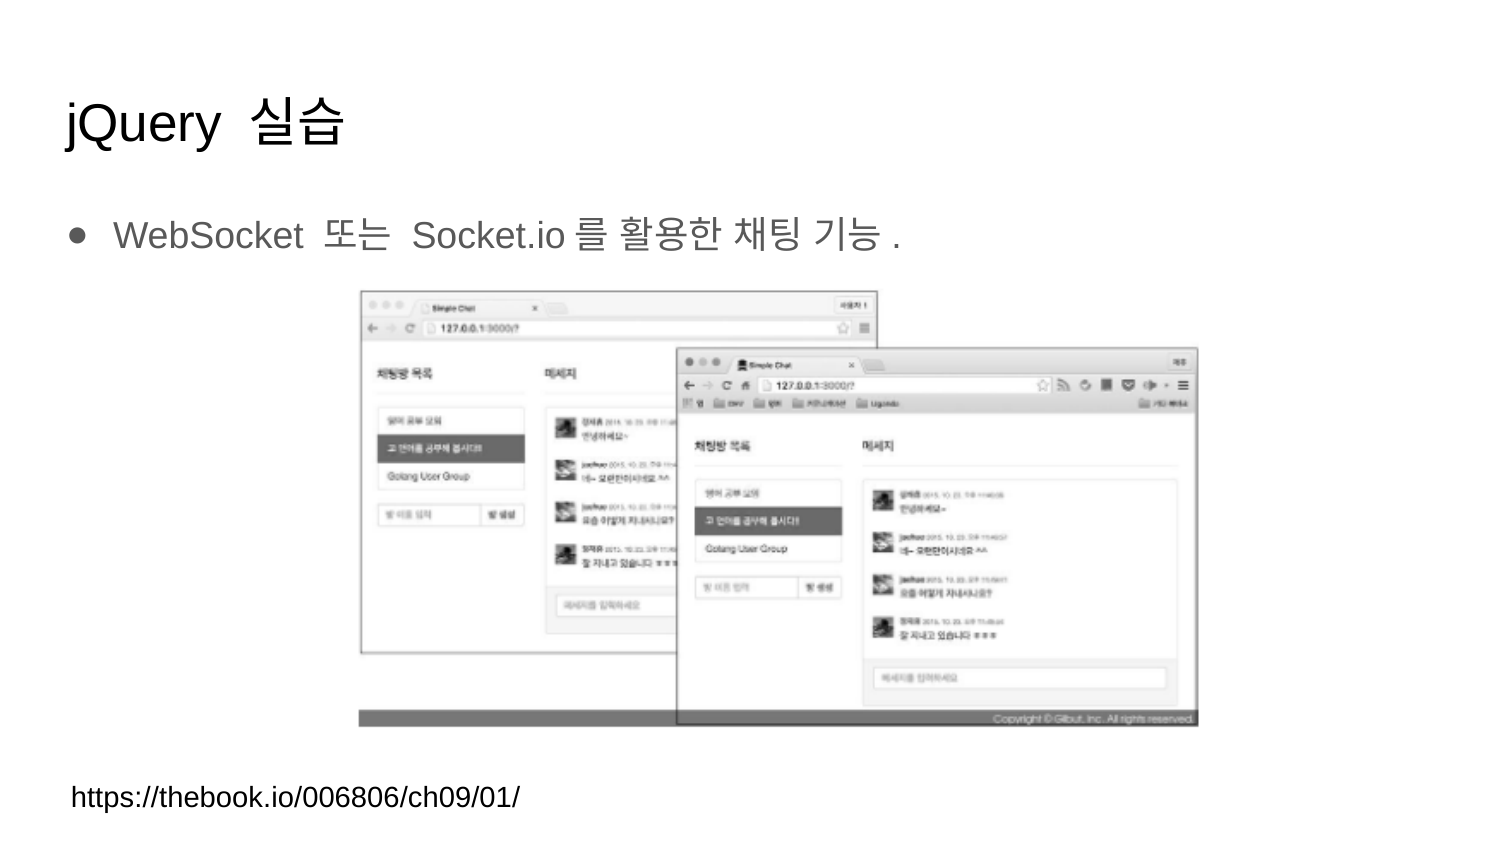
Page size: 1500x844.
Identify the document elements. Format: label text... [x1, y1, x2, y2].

picture [354, 283, 1204, 735]
list WebSocket 또는 Socket.io를 활용한 채팅 기능. [51, 189, 1449, 750]
title jQuery 실습 [51, 72, 1449, 167]
text_box https://thebook.io/006806/ch09/01/ [55, 770, 537, 821]
